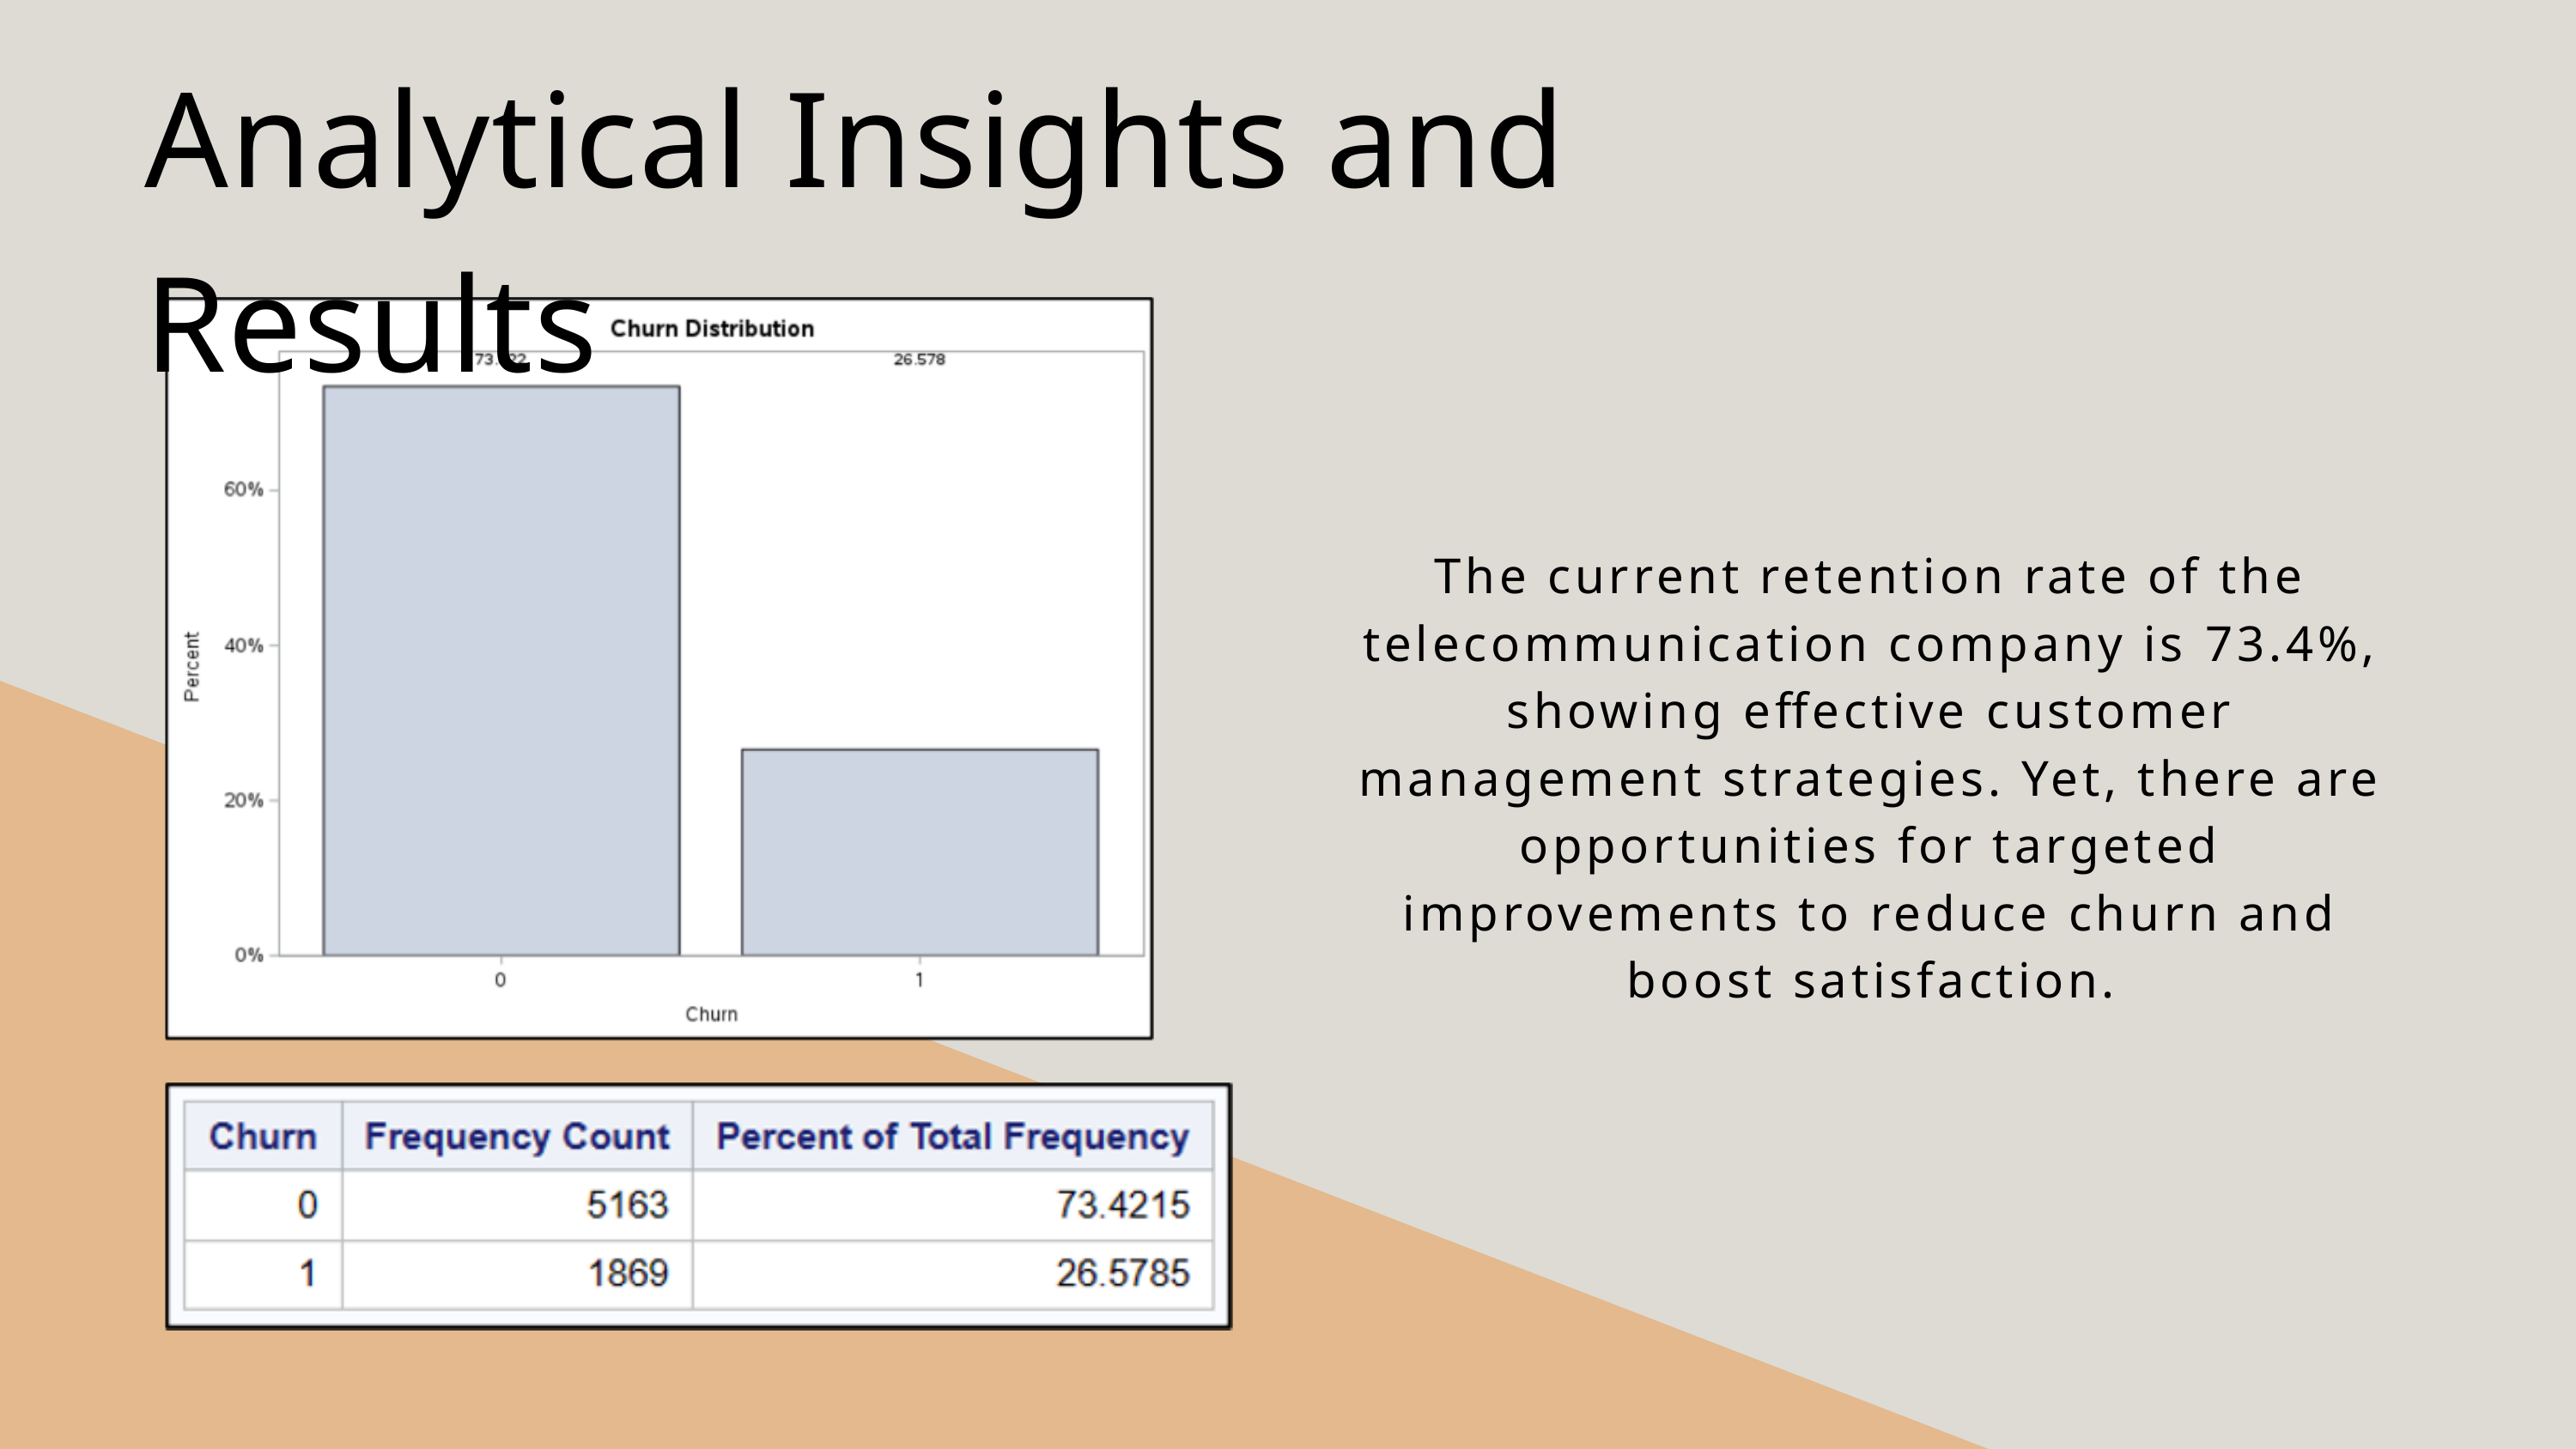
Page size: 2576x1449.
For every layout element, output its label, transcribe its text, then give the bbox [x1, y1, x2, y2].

text_box Analytical Insights and Results [144, 29, 1775, 399]
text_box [0, 1031, 2147, 1449]
text_box The current retention rate of the telecommunication company is 73.4%, showing effective customer management strategies. Yet, there are opportunities for targeted improvements to reduce churn and boost satisfaction. [1329, 535, 2413, 1009]
text_box [165, 399, 1154, 1028]
